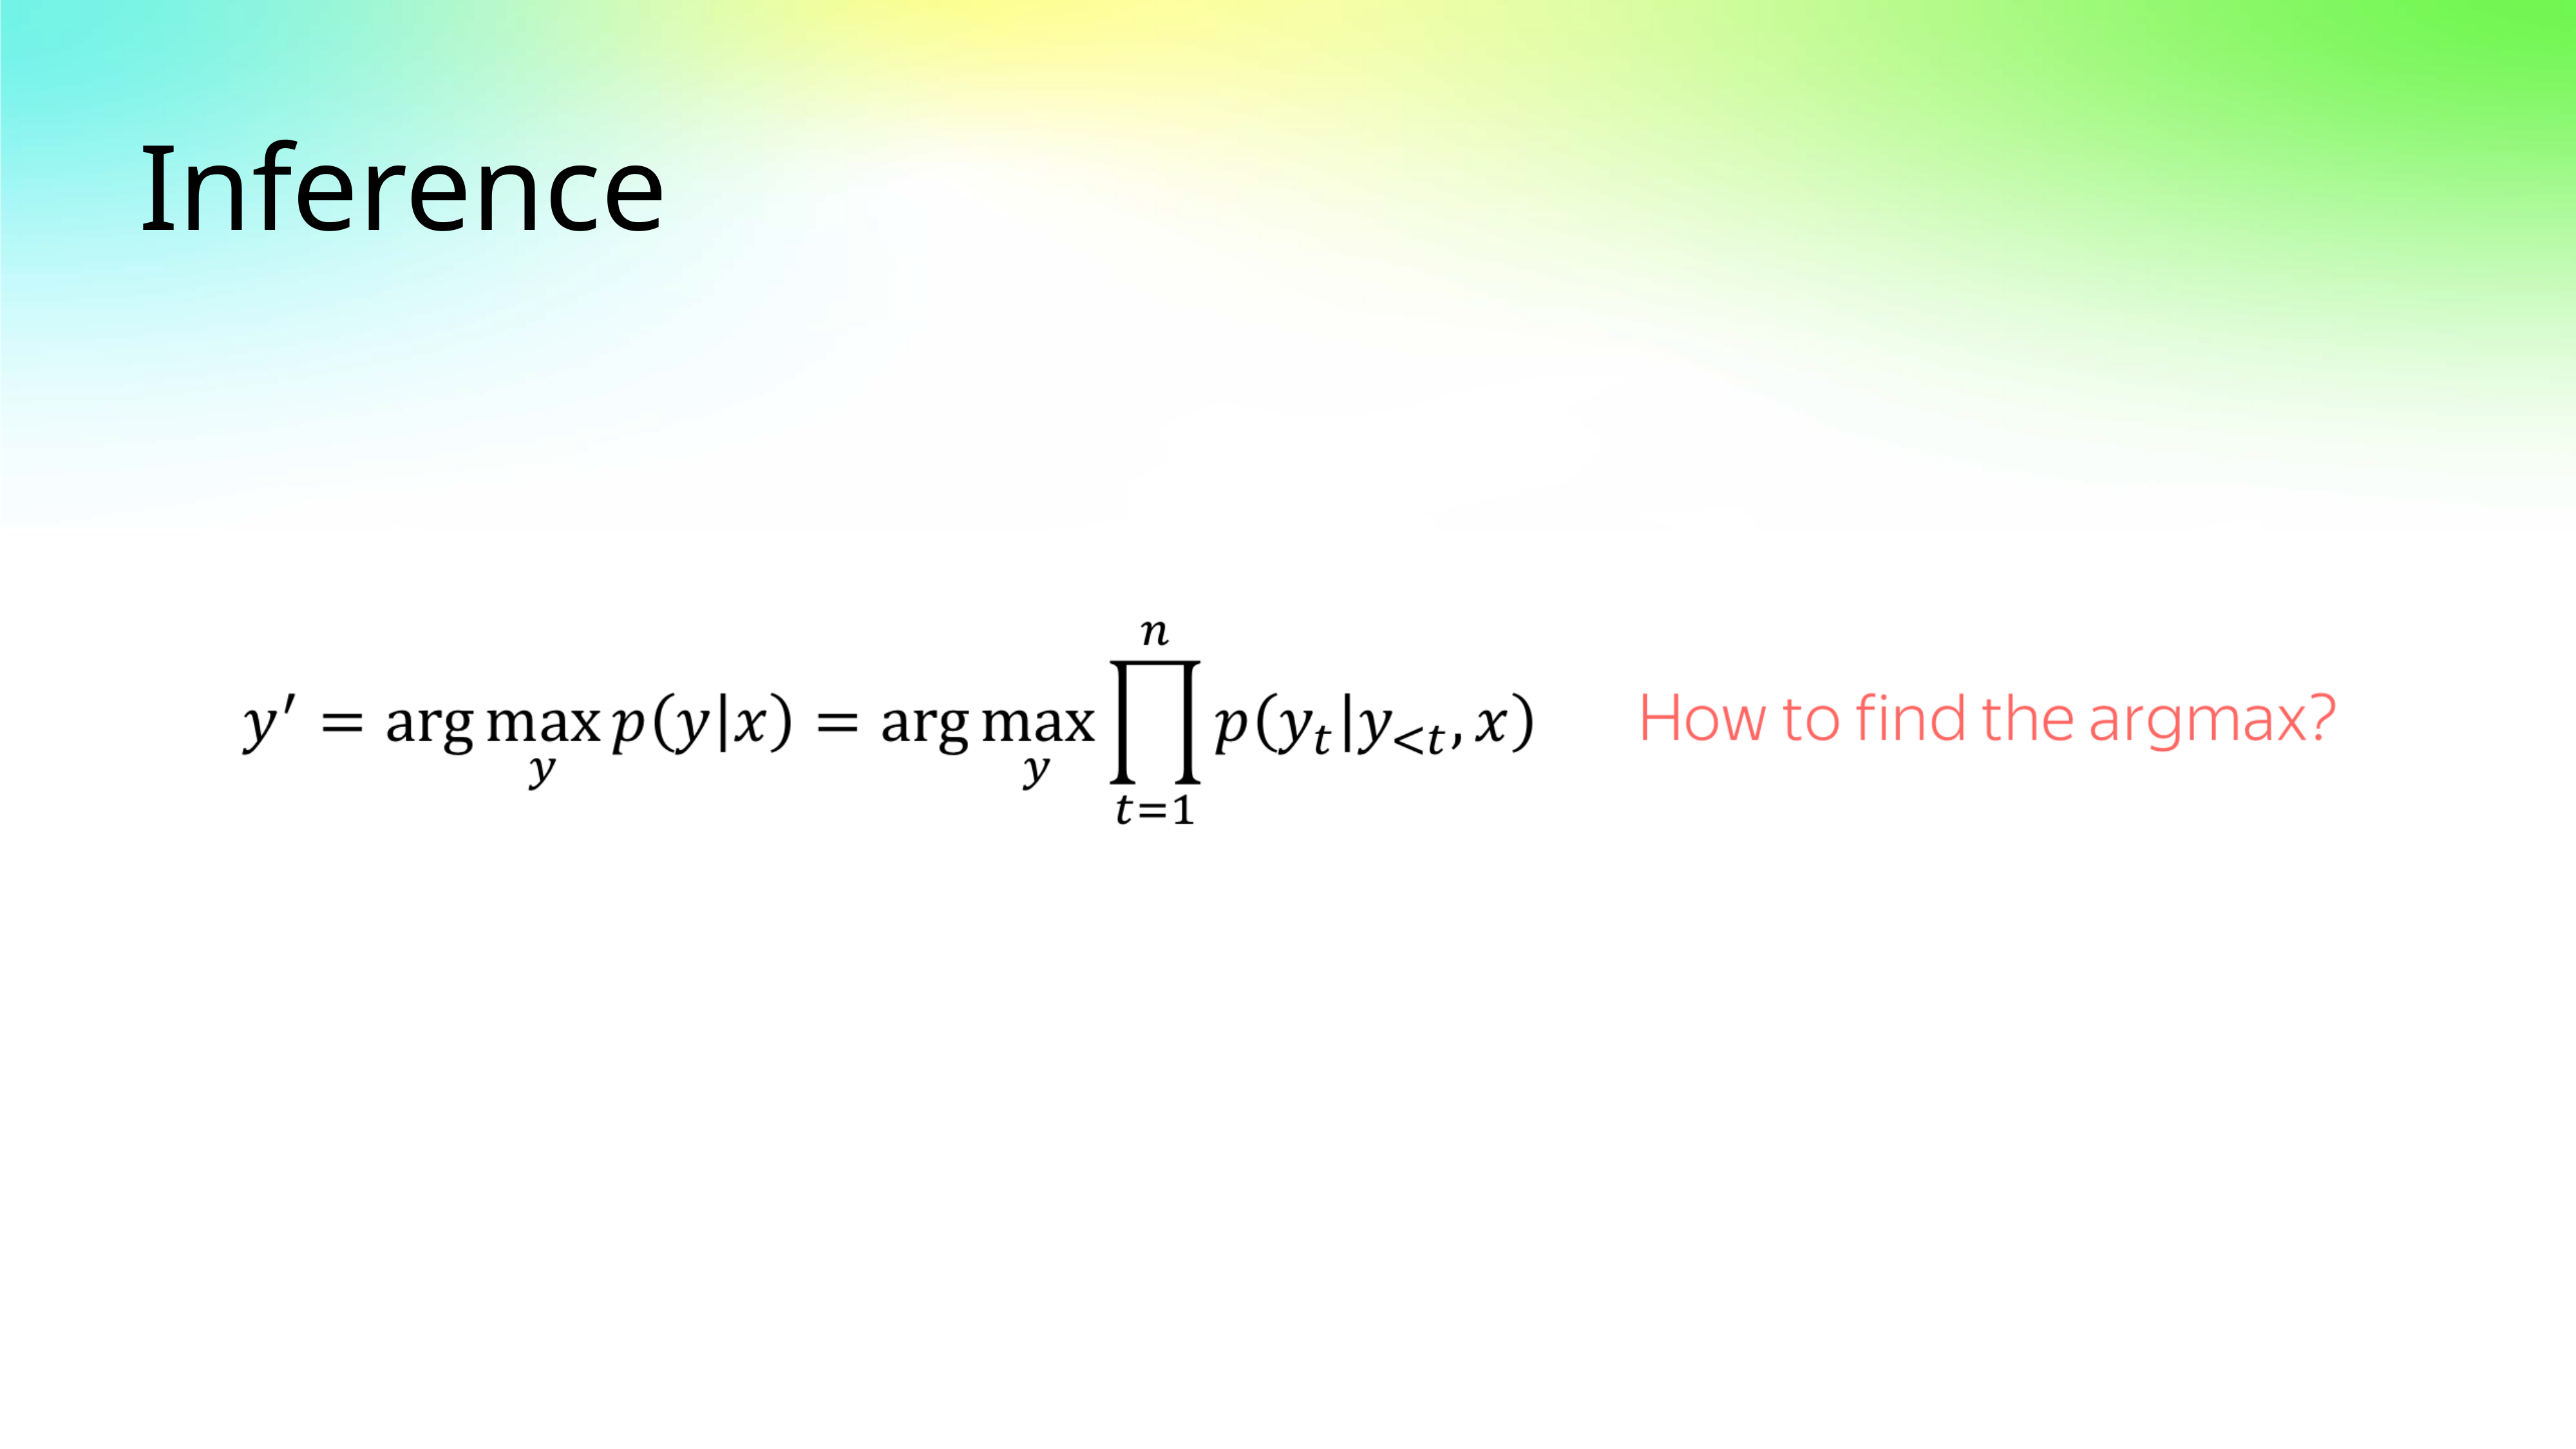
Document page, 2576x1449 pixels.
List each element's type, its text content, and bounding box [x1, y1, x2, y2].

title Inference [133, 107, 2443, 350]
picture [0, 0, 2576, 1449]
